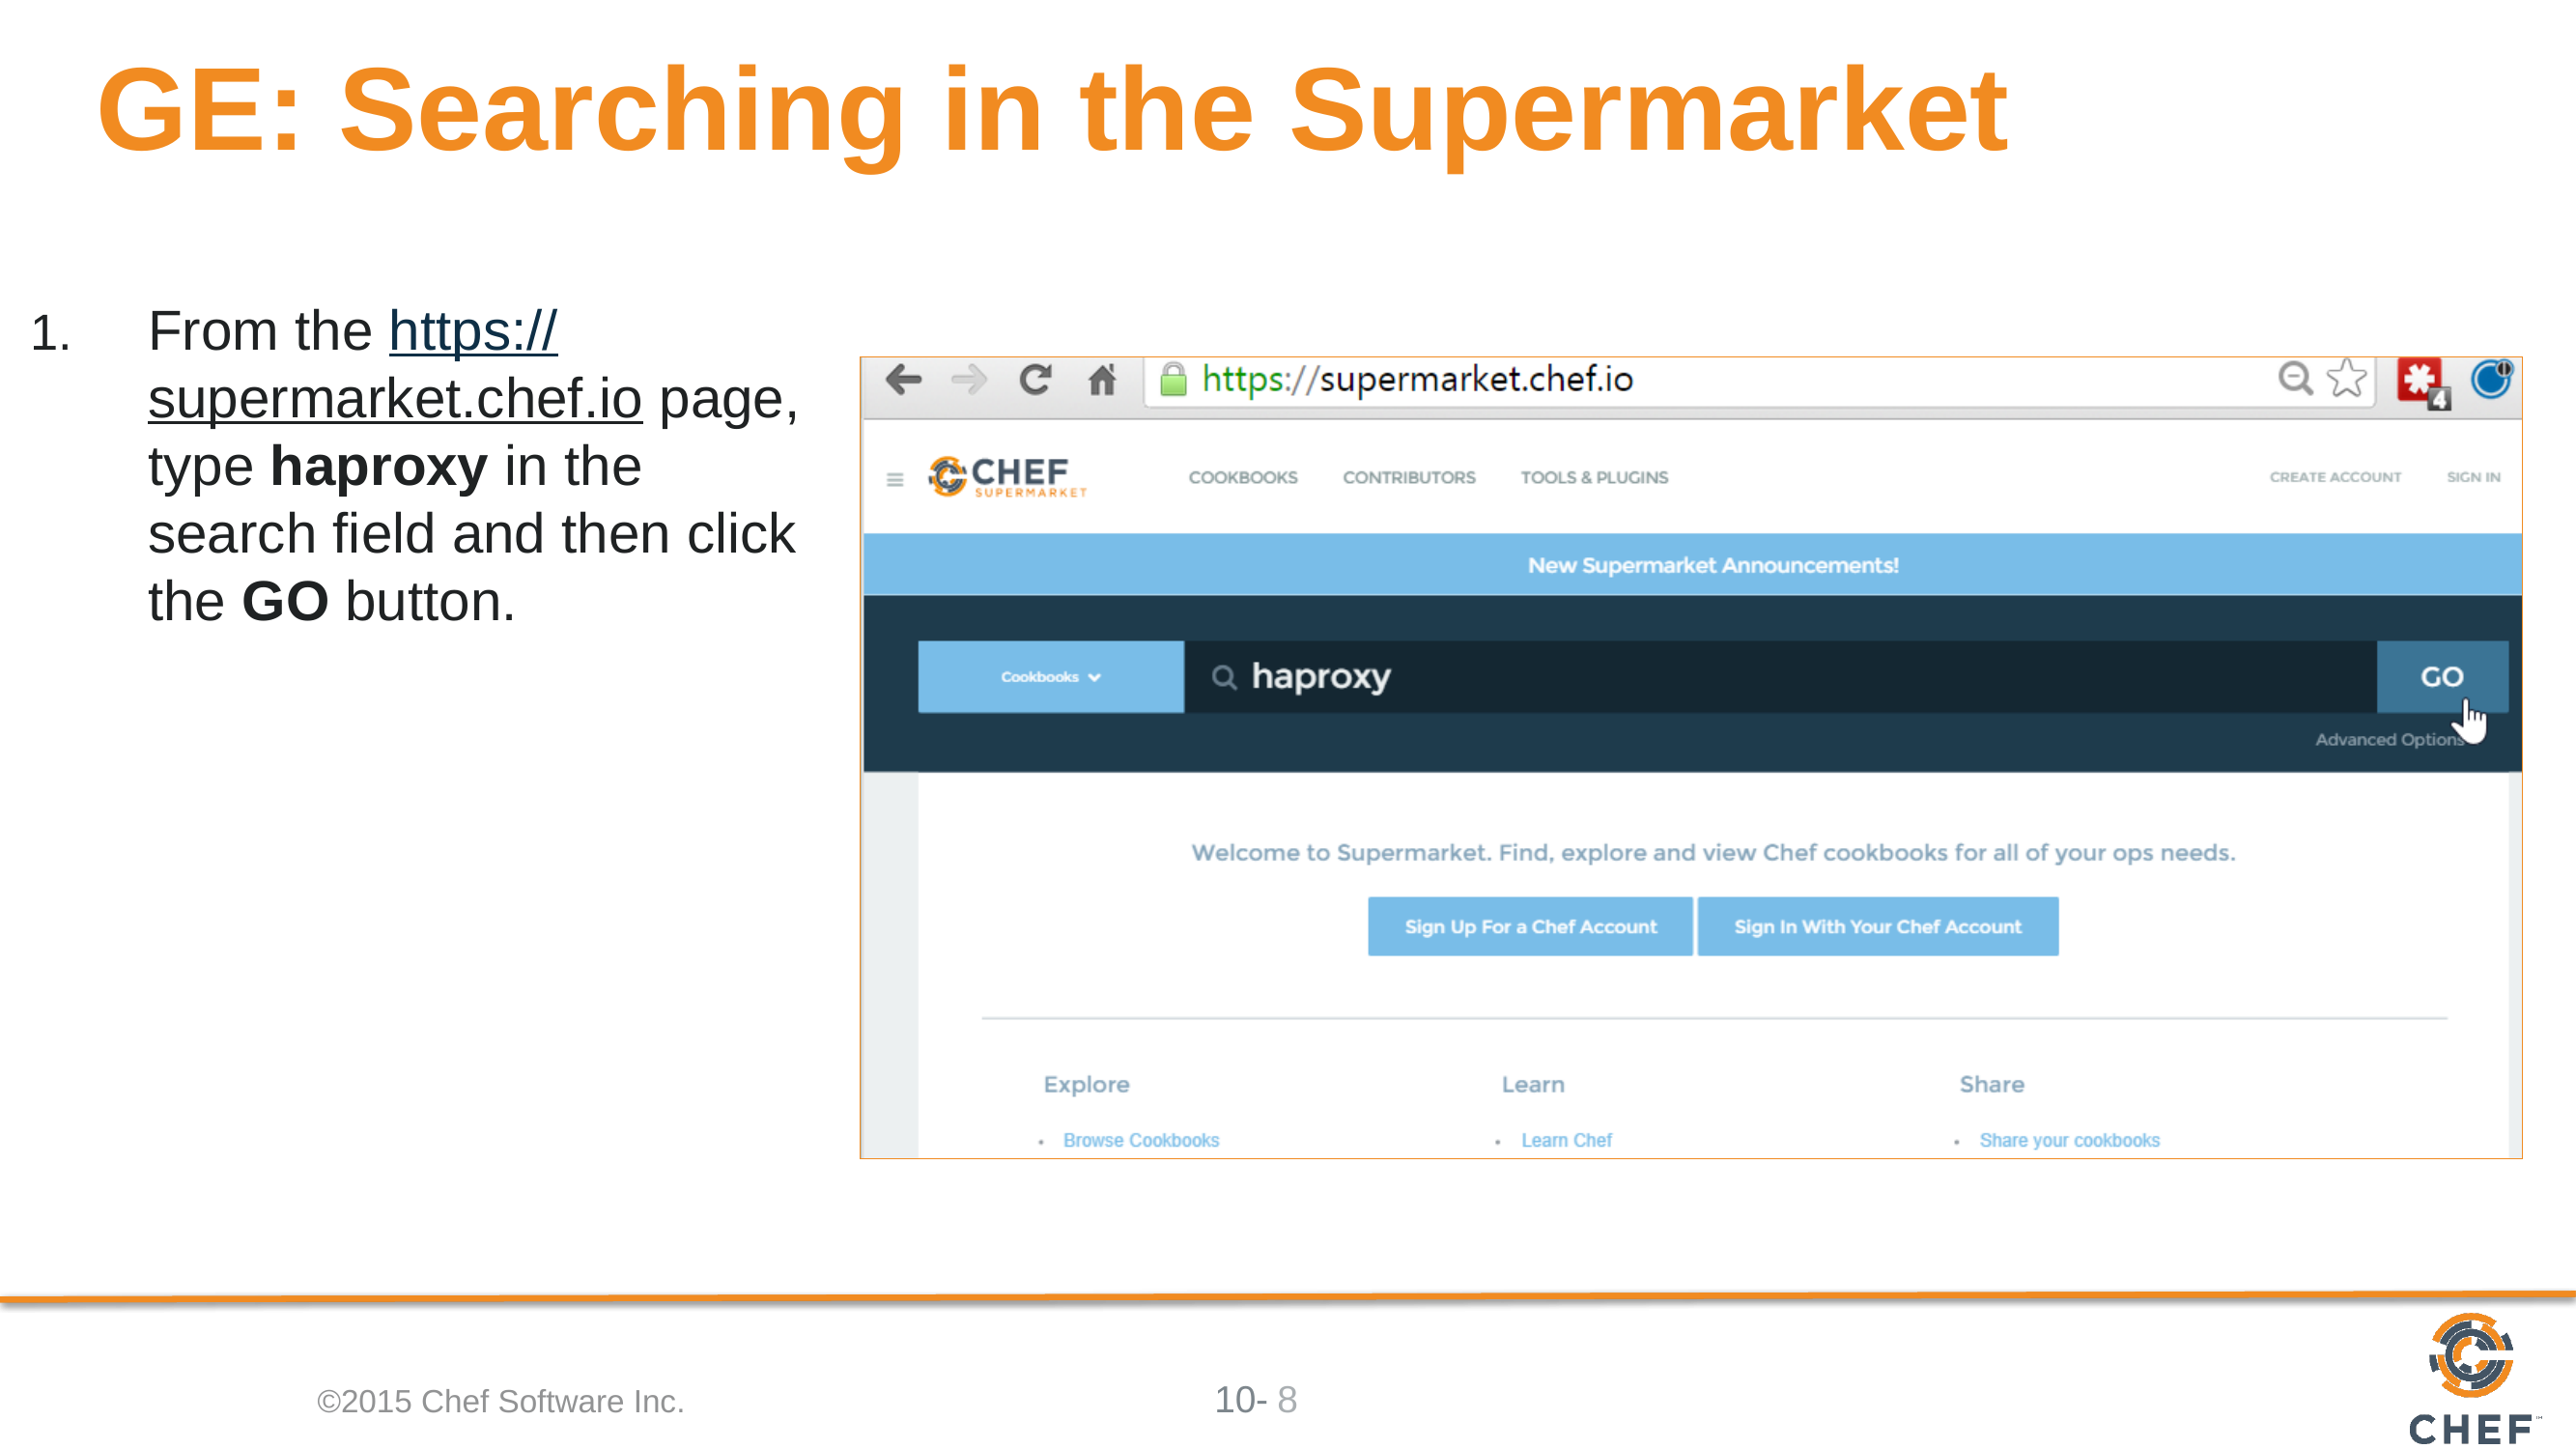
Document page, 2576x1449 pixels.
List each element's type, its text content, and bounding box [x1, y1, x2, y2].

list From the https://supermarket.chef.io page, type haproxy in the search field and then click the GO button. [0, 294, 824, 715]
slide_number 8 [998, 1359, 1578, 1437]
picture [2399, 1297, 2550, 1449]
picture [859, 355, 2523, 1160]
title GE: Searching in the Supermarket [96, 48, 2463, 180]
footer ©2015 Chef Software Inc. [51, 1359, 952, 1440]
